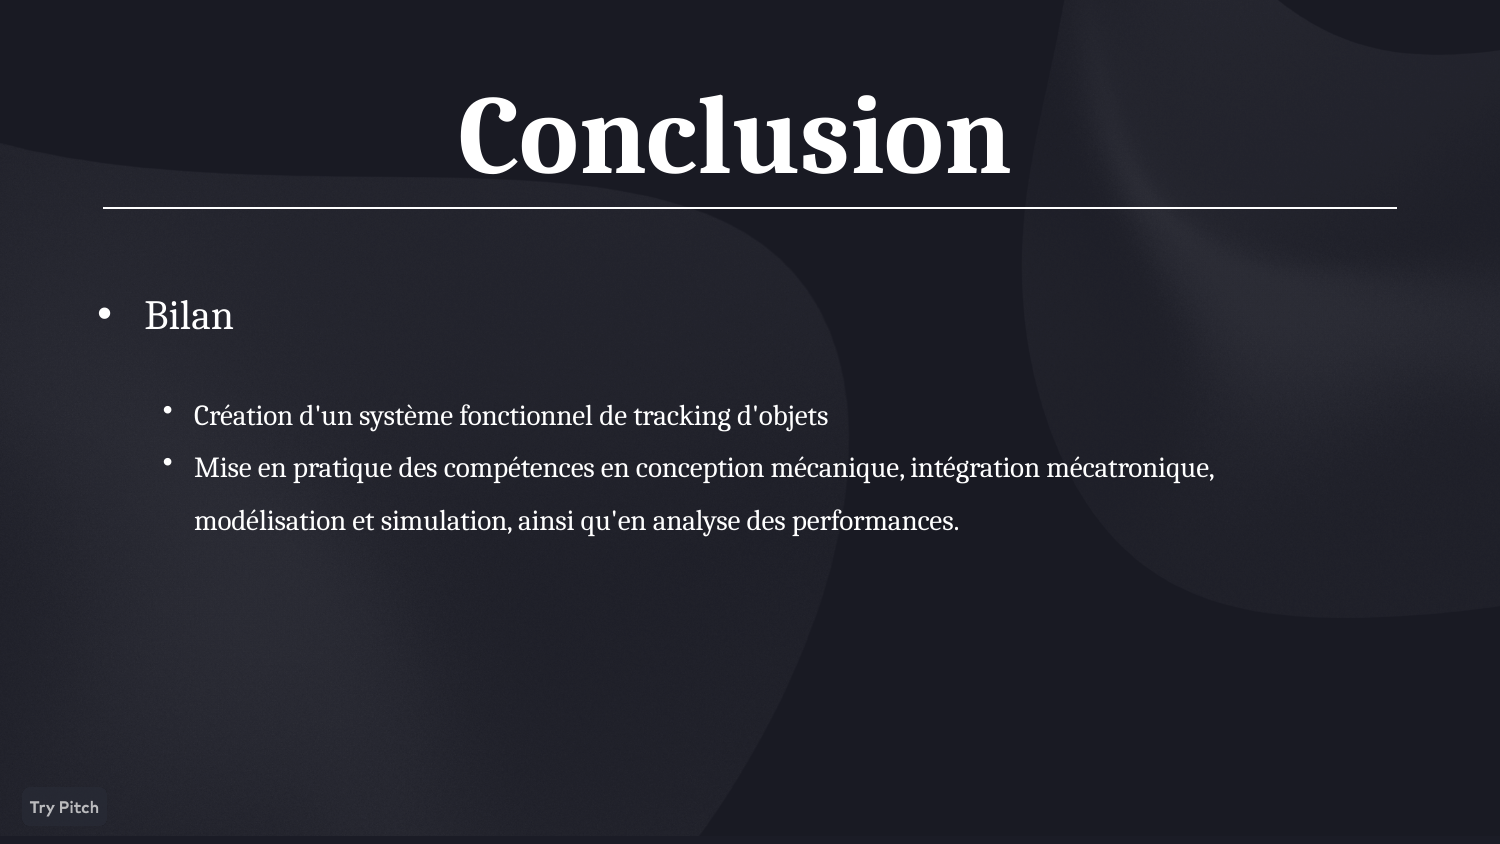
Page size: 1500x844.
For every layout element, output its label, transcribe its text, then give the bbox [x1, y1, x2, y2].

text_box Bilan [82, 280, 274, 346]
text_box Création d'un système fonctionnel de tracking d'objets Mise en pratique des compétences en conception mécanique, intégration mécatronique, modélisation et simulation, ainsi qu'en analyse des performances. [162, 378, 1343, 617]
text_box Conclusion [458, 60, 1042, 196]
picture [0, 0, 1500, 836]
